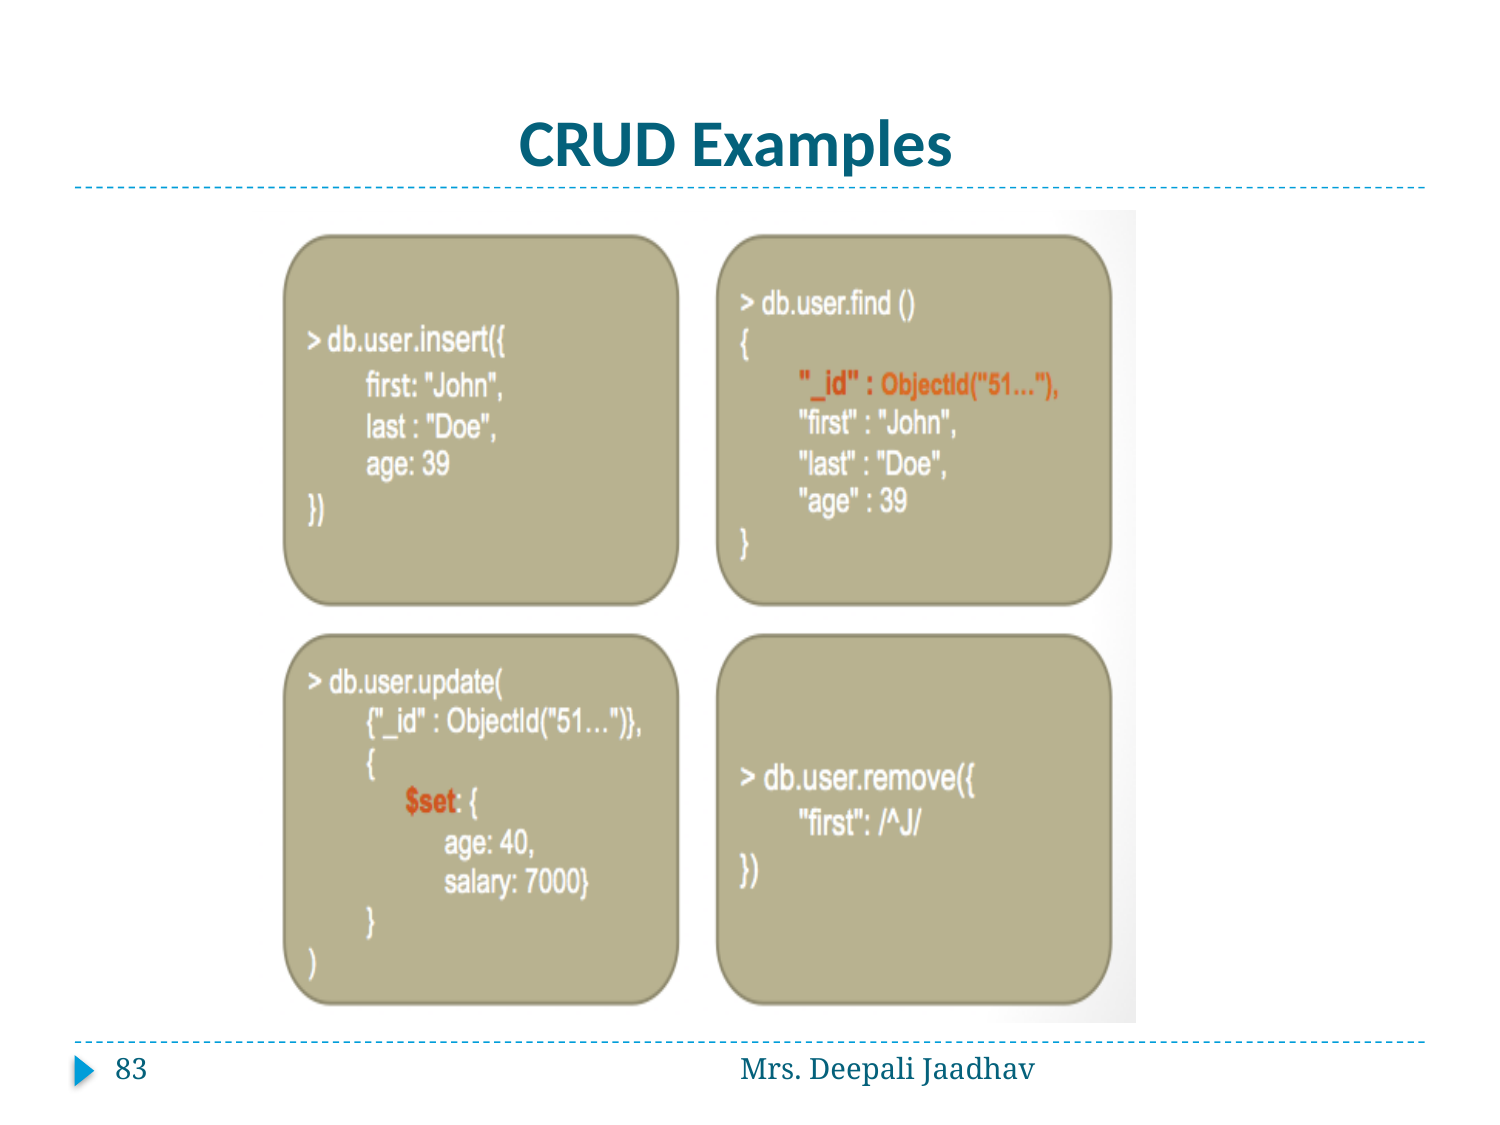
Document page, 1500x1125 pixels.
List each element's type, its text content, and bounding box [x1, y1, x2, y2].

footer Mrs. Deepali Jaadhav [475, 1042, 1051, 1103]
title CRUD Examples [207, 72, 1266, 188]
slide_number 83 [100, 1042, 426, 1103]
picture [251, 210, 1136, 1024]
